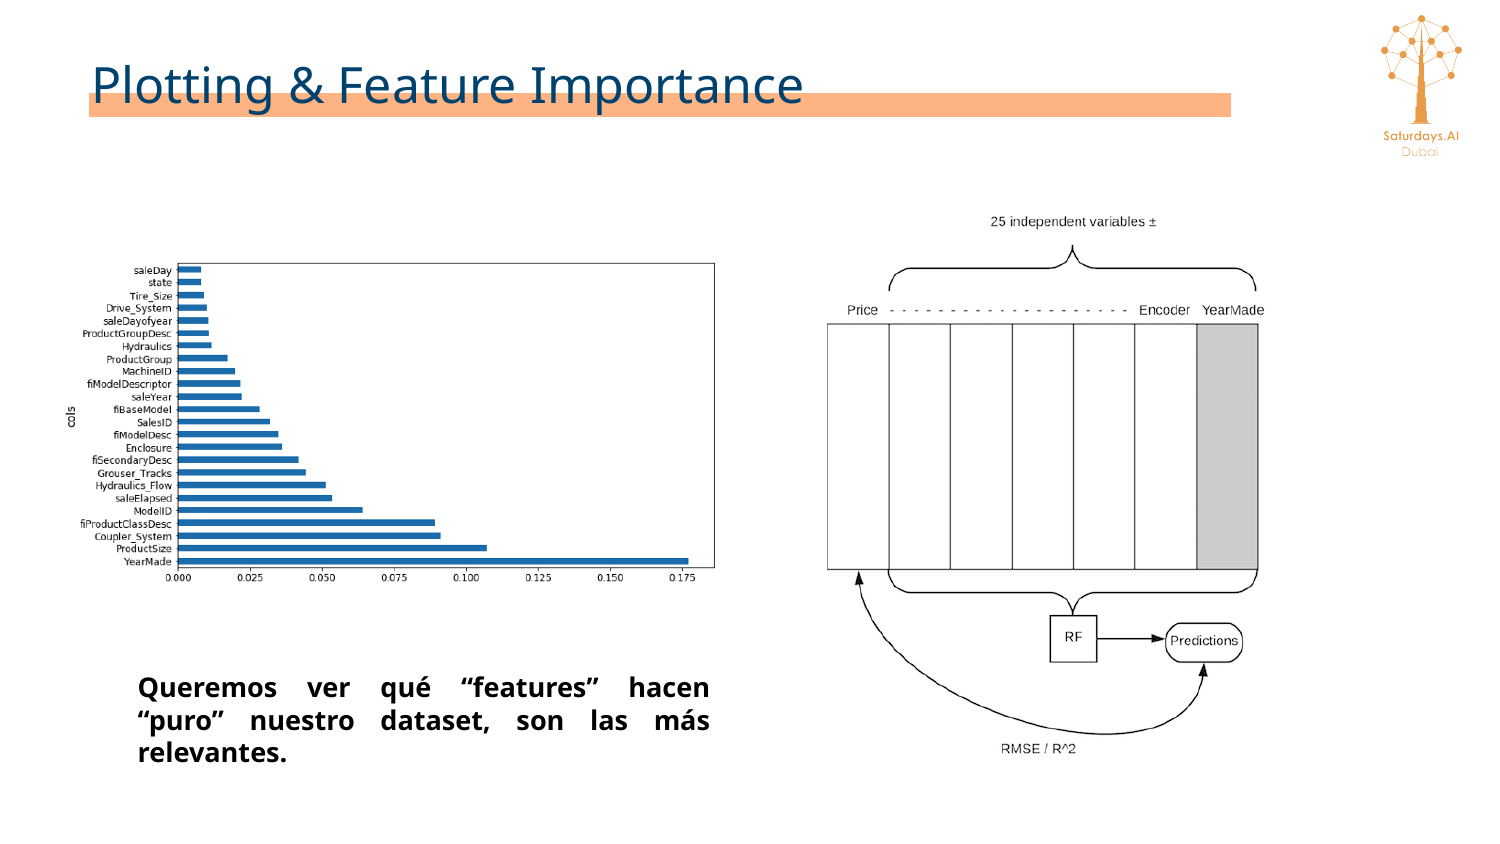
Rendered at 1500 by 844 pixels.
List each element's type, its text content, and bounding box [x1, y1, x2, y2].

picture [55, 256, 729, 587]
picture [817, 209, 1275, 761]
picture [1380, 15, 1462, 160]
text_box Queremos ver qué “features” hacen “puro” nuestro dataset, son las más relevantes. [127, 660, 721, 761]
text_box Plotting & Feature Importance [88, 50, 983, 104]
